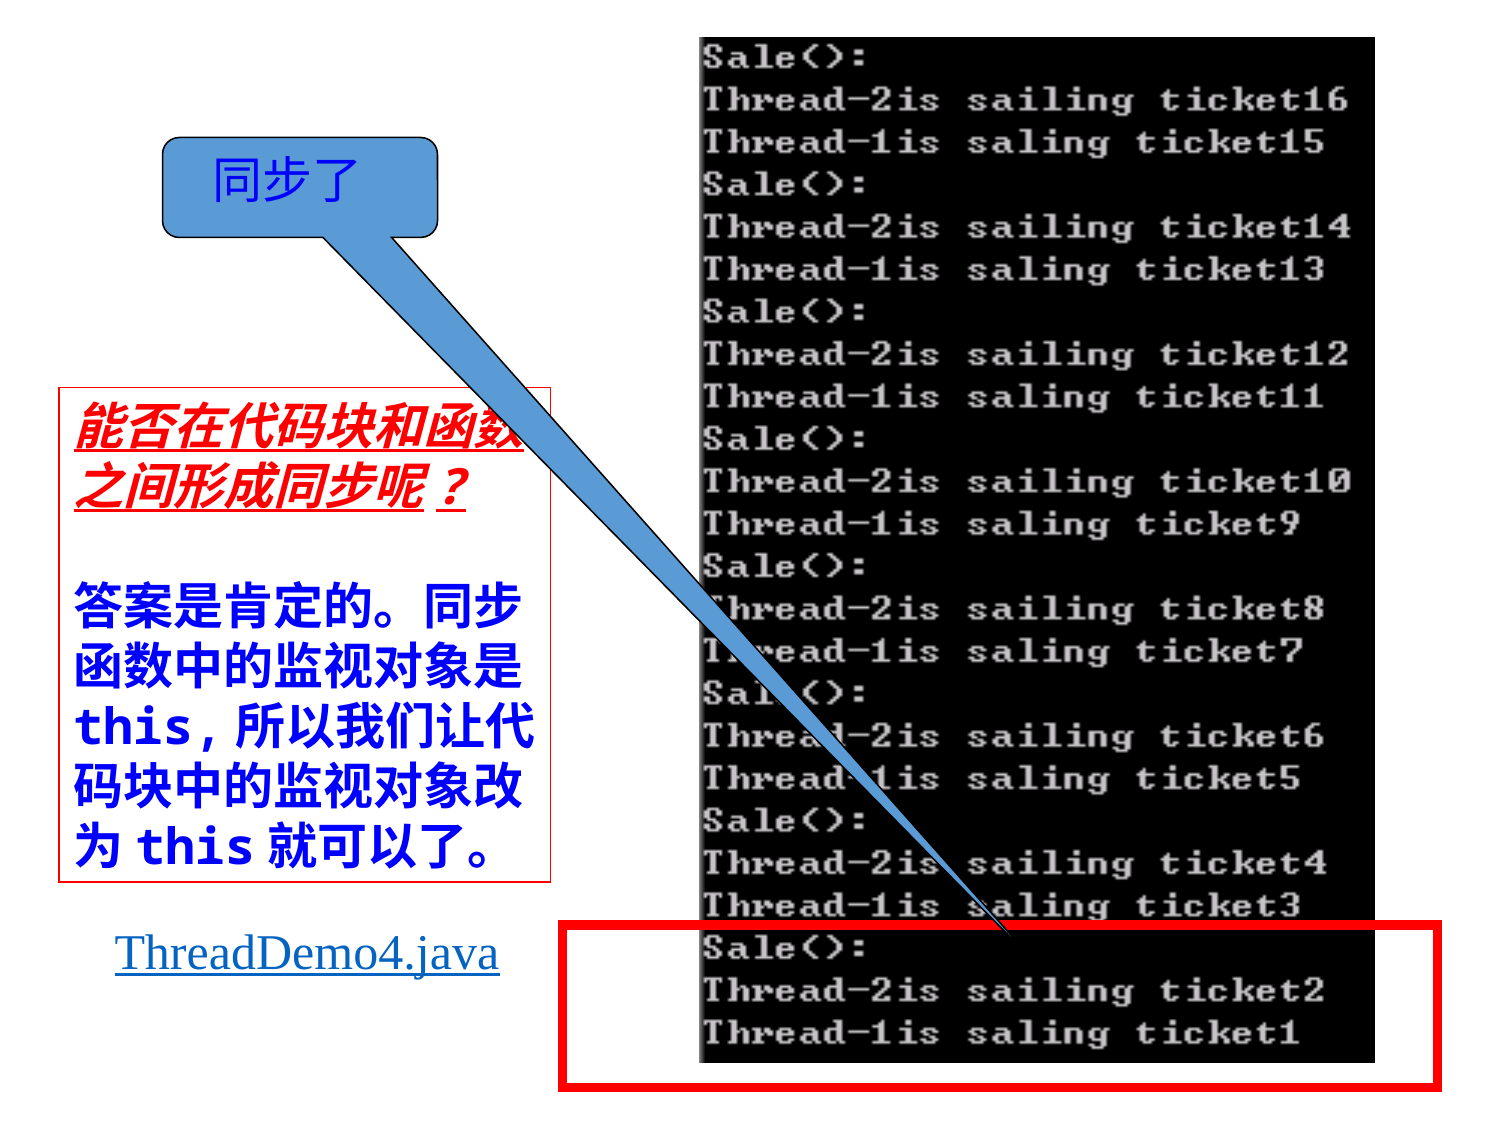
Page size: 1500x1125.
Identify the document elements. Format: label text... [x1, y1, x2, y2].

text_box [162, 137, 438, 238]
text_box ThreadDemo4.java [99, 912, 515, 988]
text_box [562, 37, 1438, 1088]
text_box 能否在代码块和函数 之间形成同步呢? 答案是肯定的。同步 函数中的监视对象是 this,所以我们让代 码块中的监视对象改 为this就可以了。 [58, 387, 551, 883]
